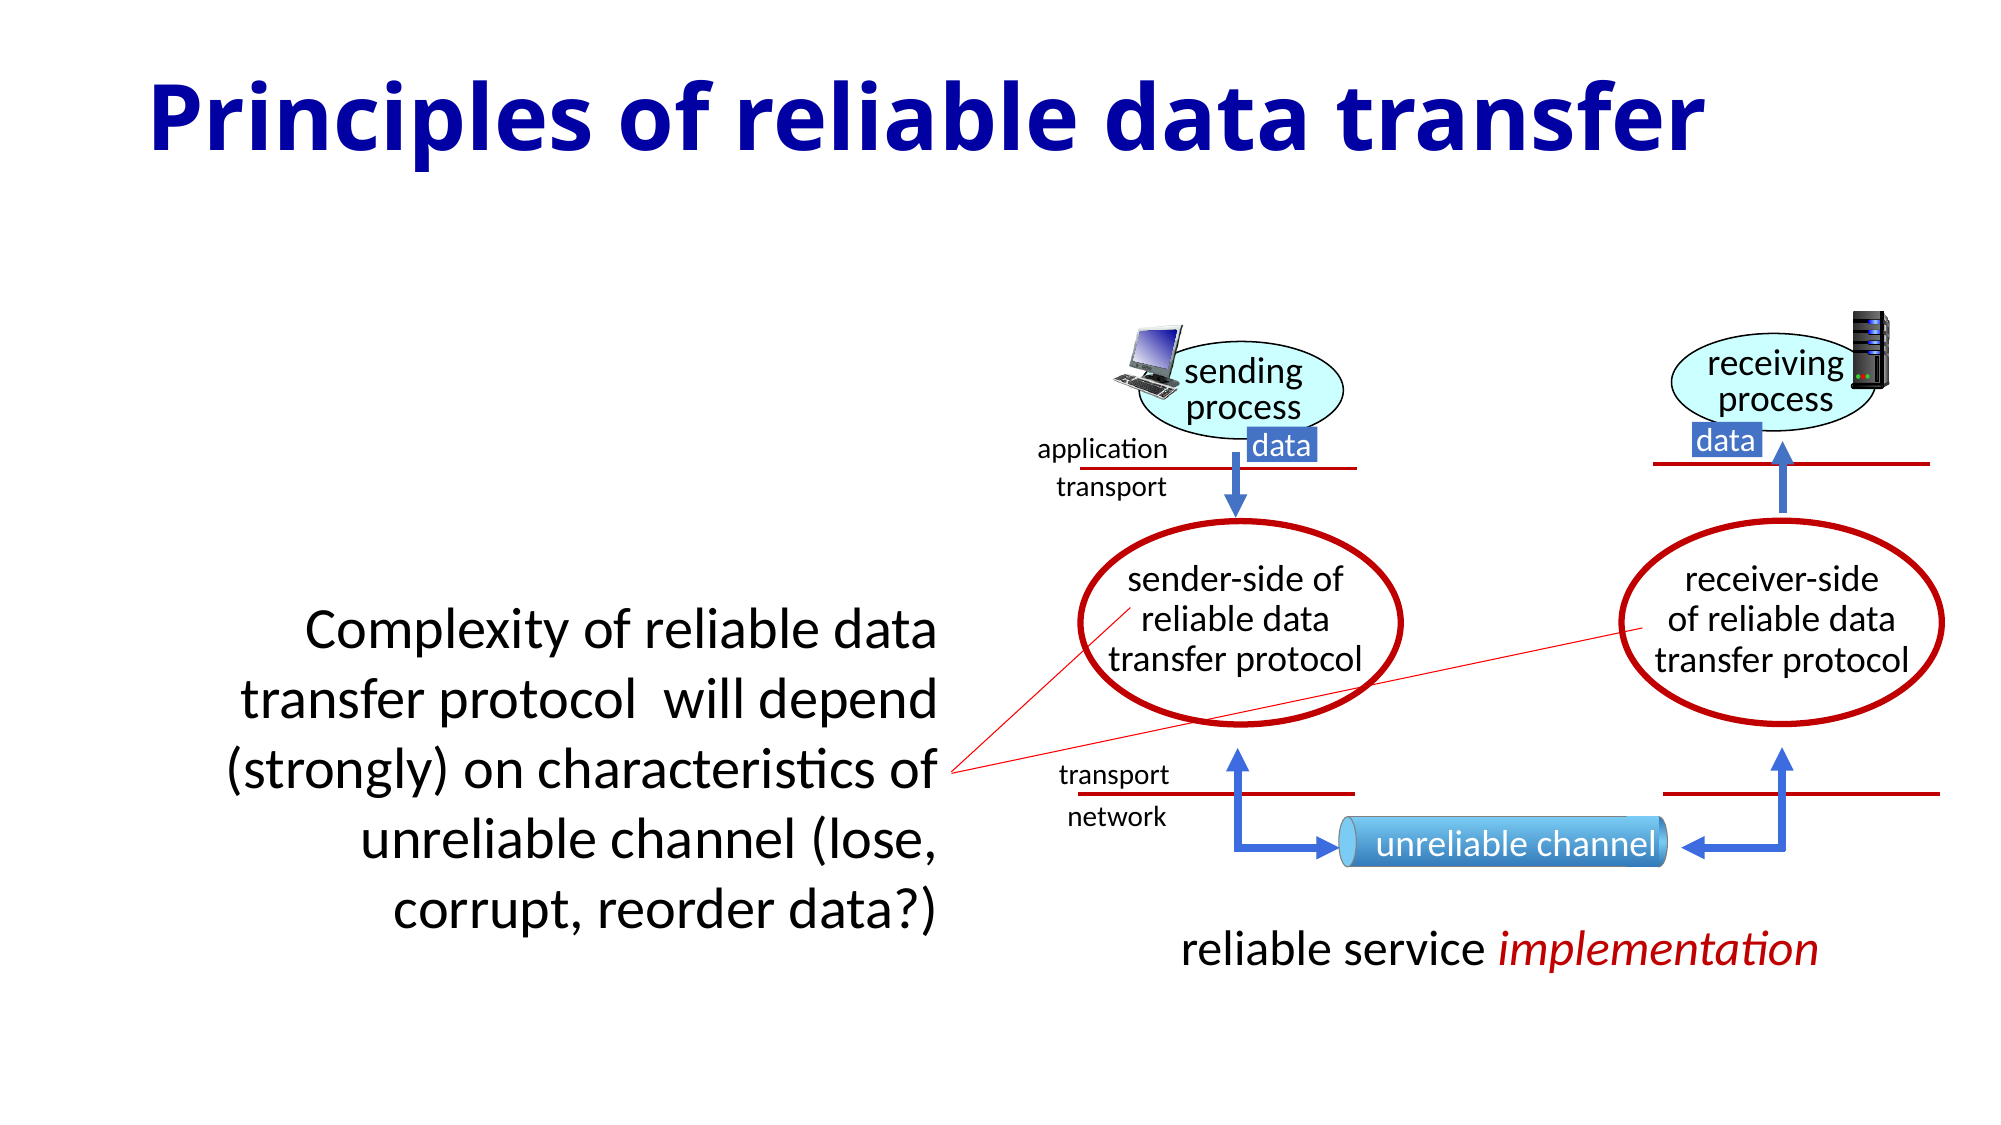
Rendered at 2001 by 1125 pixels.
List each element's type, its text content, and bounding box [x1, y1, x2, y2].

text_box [1021, 311, 1940, 984]
title Principles of reliable data transfer [131, 47, 1952, 195]
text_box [163, 582, 1643, 951]
